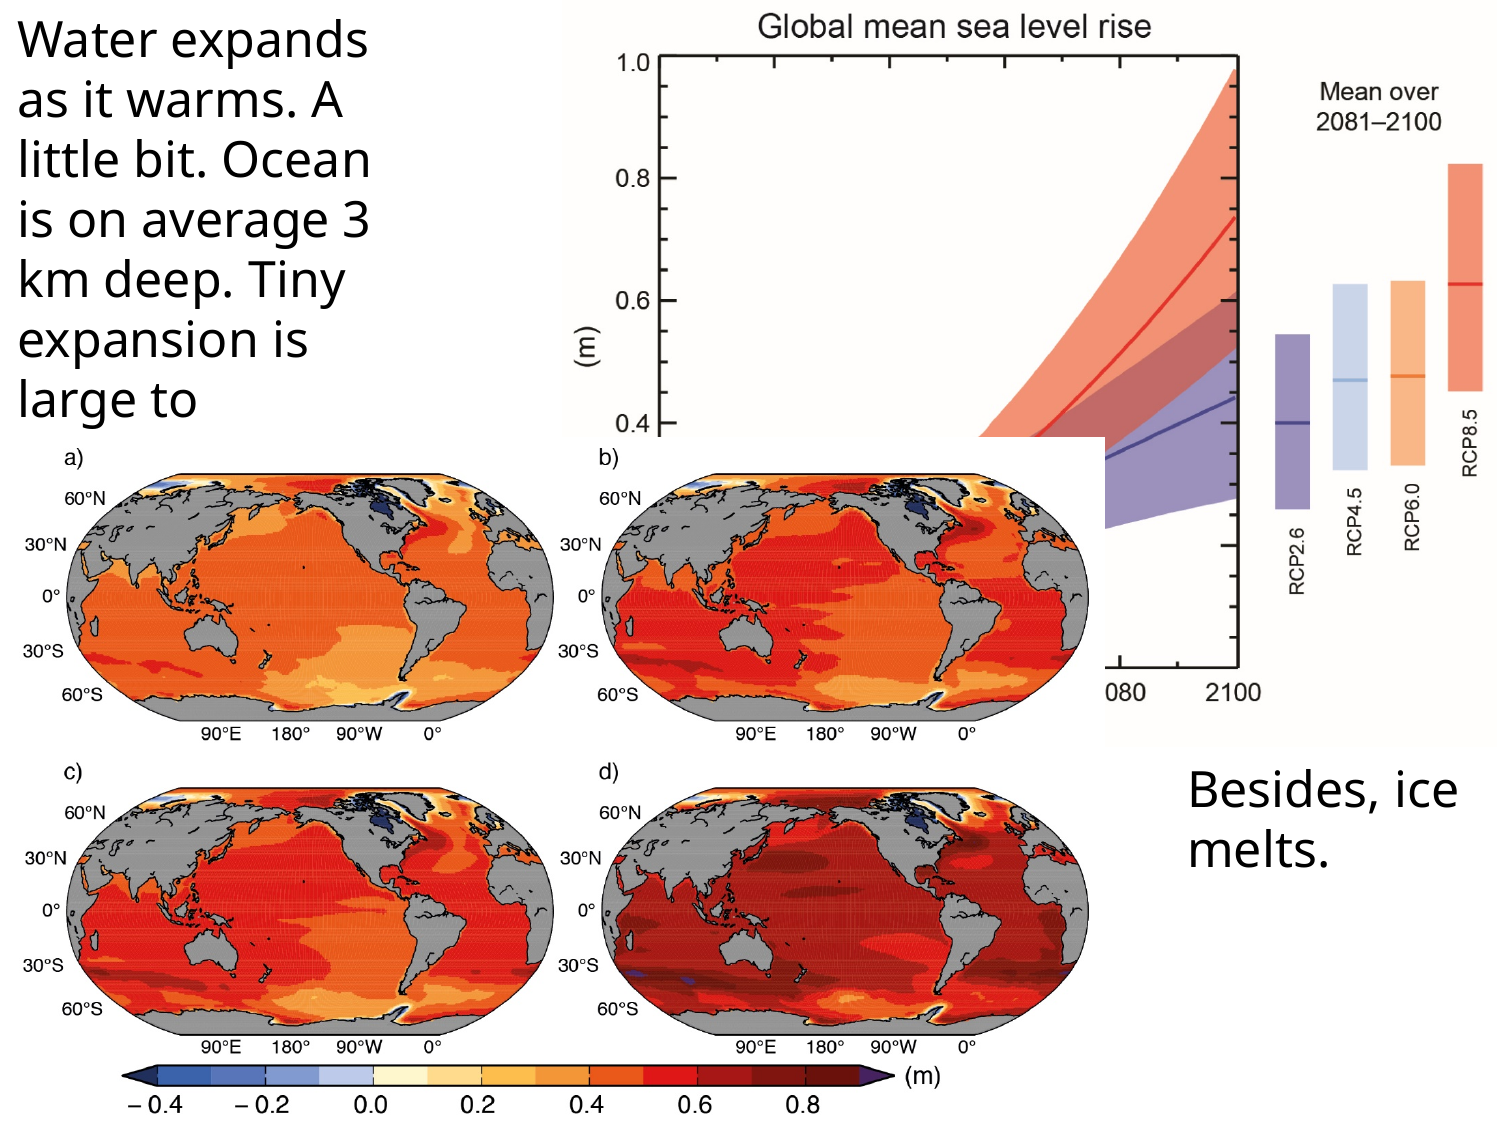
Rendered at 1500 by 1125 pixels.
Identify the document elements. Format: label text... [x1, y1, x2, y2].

picture [8, 0, 1497, 1125]
text_box Water expands as it warms. A little bit. Ocean is on average 3 km deep. Tiny expansion is large to humans. [2, 0, 400, 495]
text_box Besides, ice melts. [1172, 754, 1496, 885]
